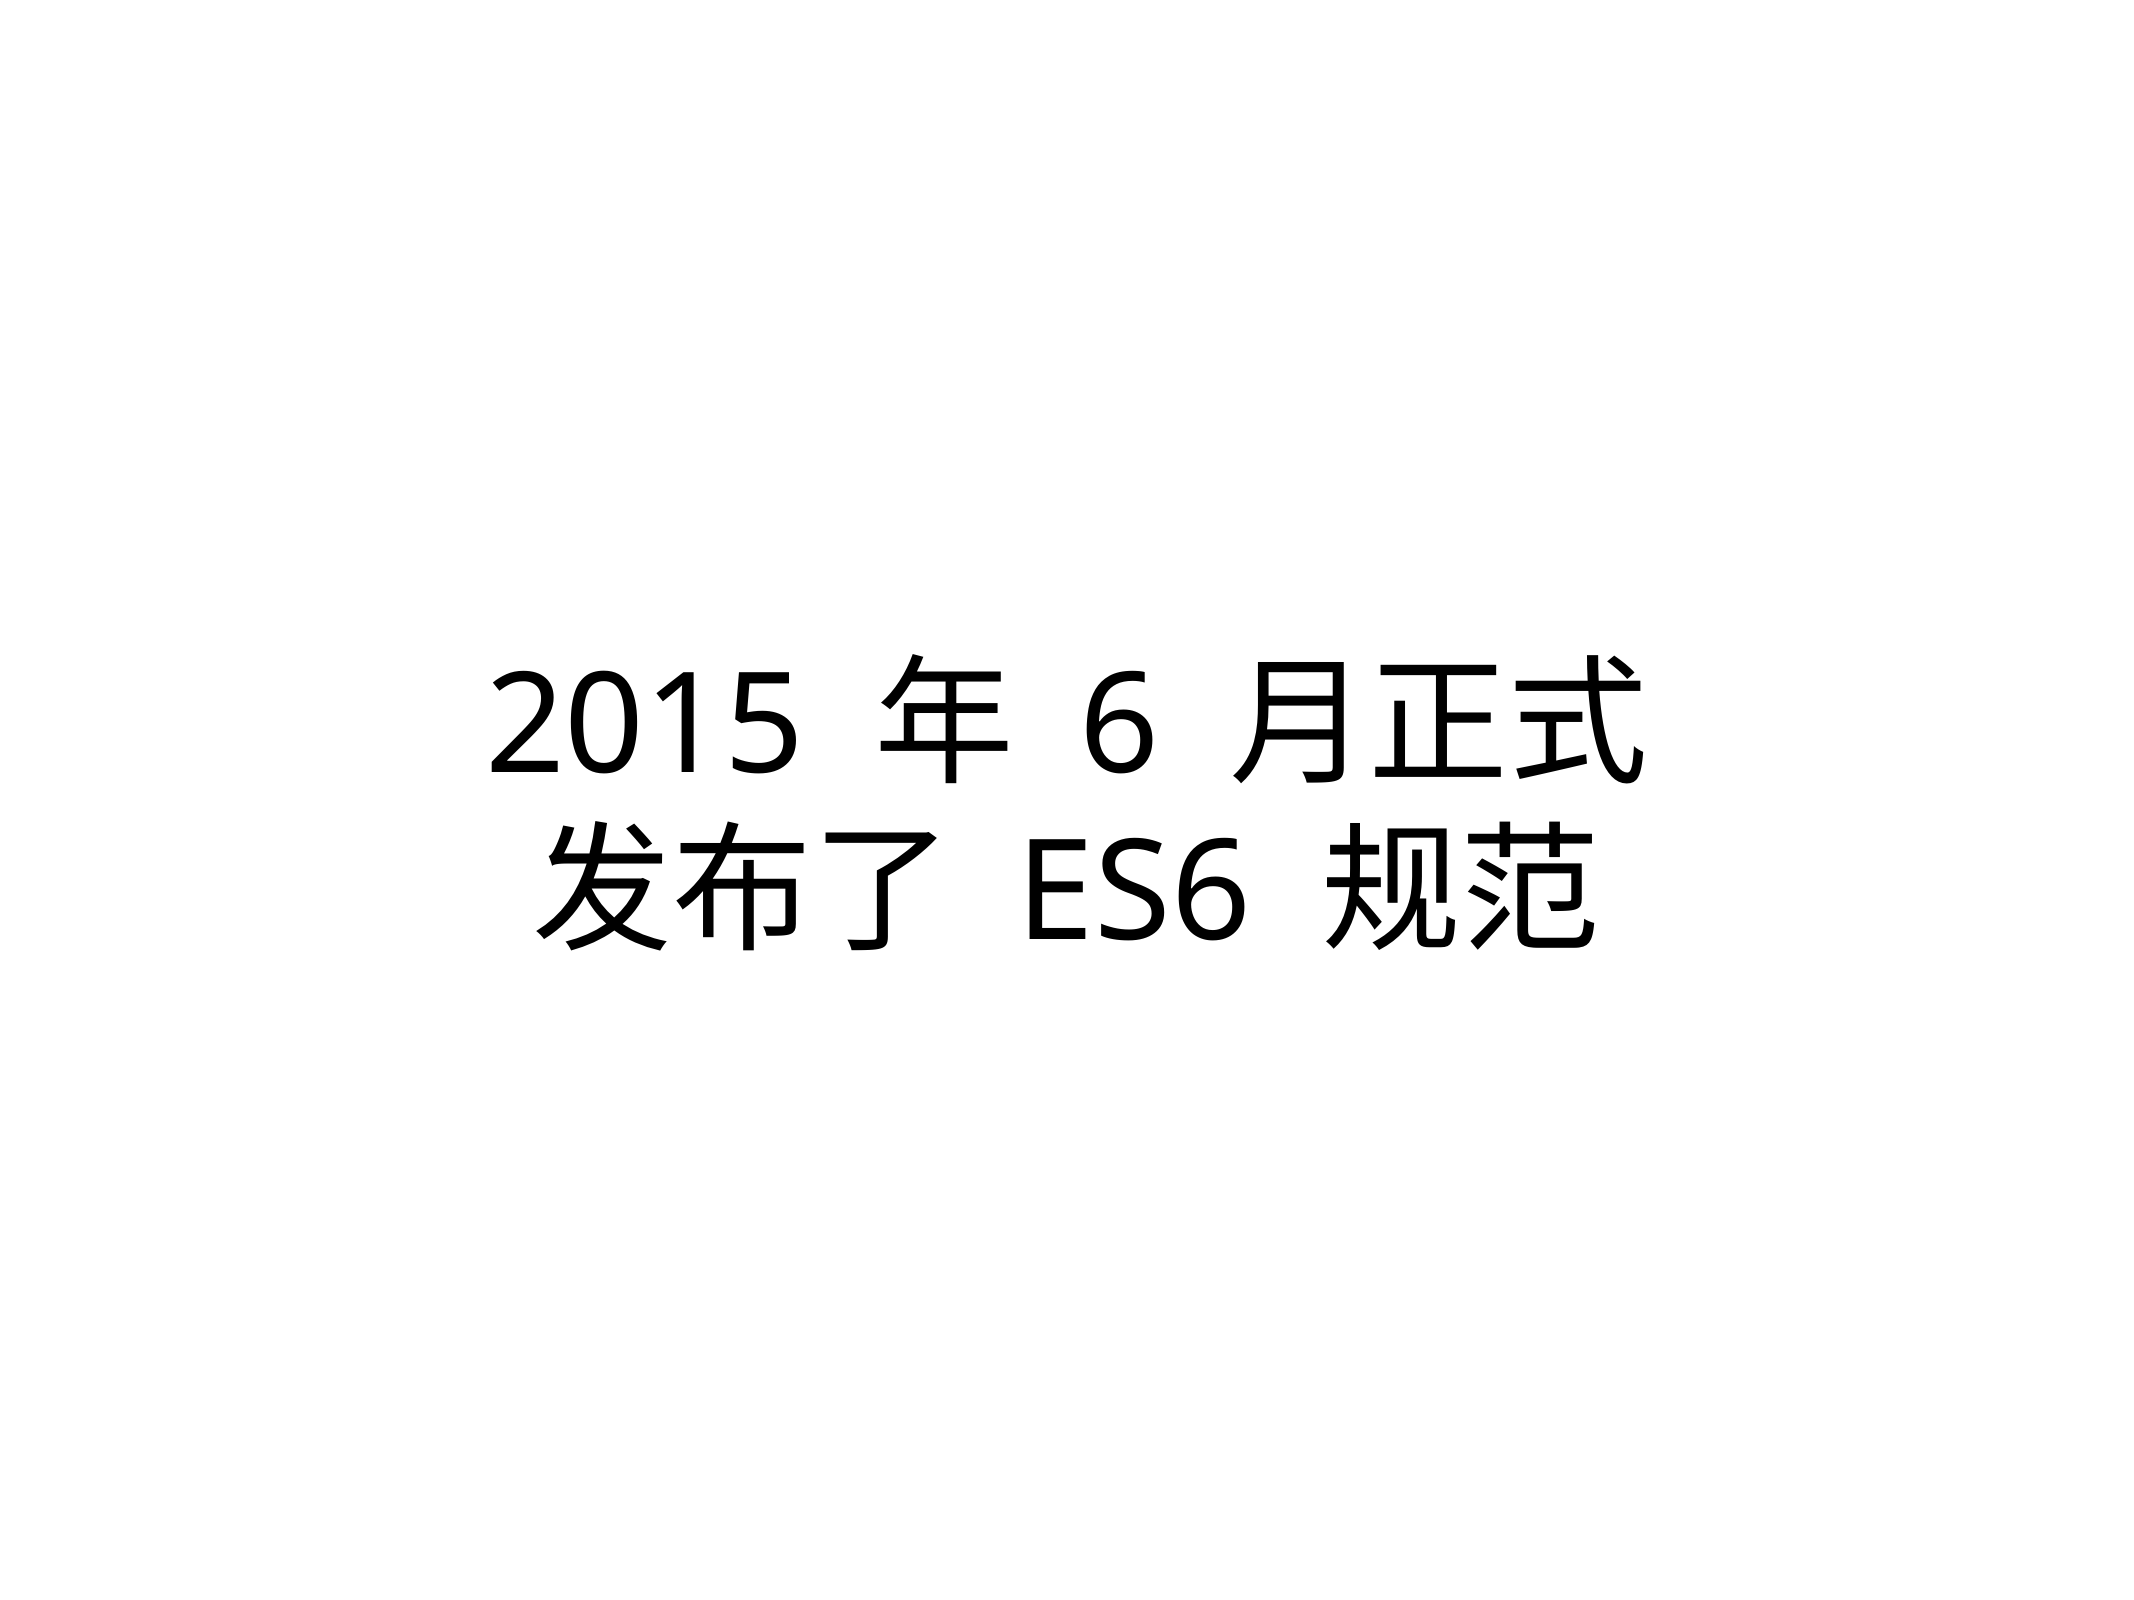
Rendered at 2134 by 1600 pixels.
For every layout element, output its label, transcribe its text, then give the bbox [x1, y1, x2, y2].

title 2015 年 6 月正式发布了 ES6 规范 [422, 596, 1711, 1004]
